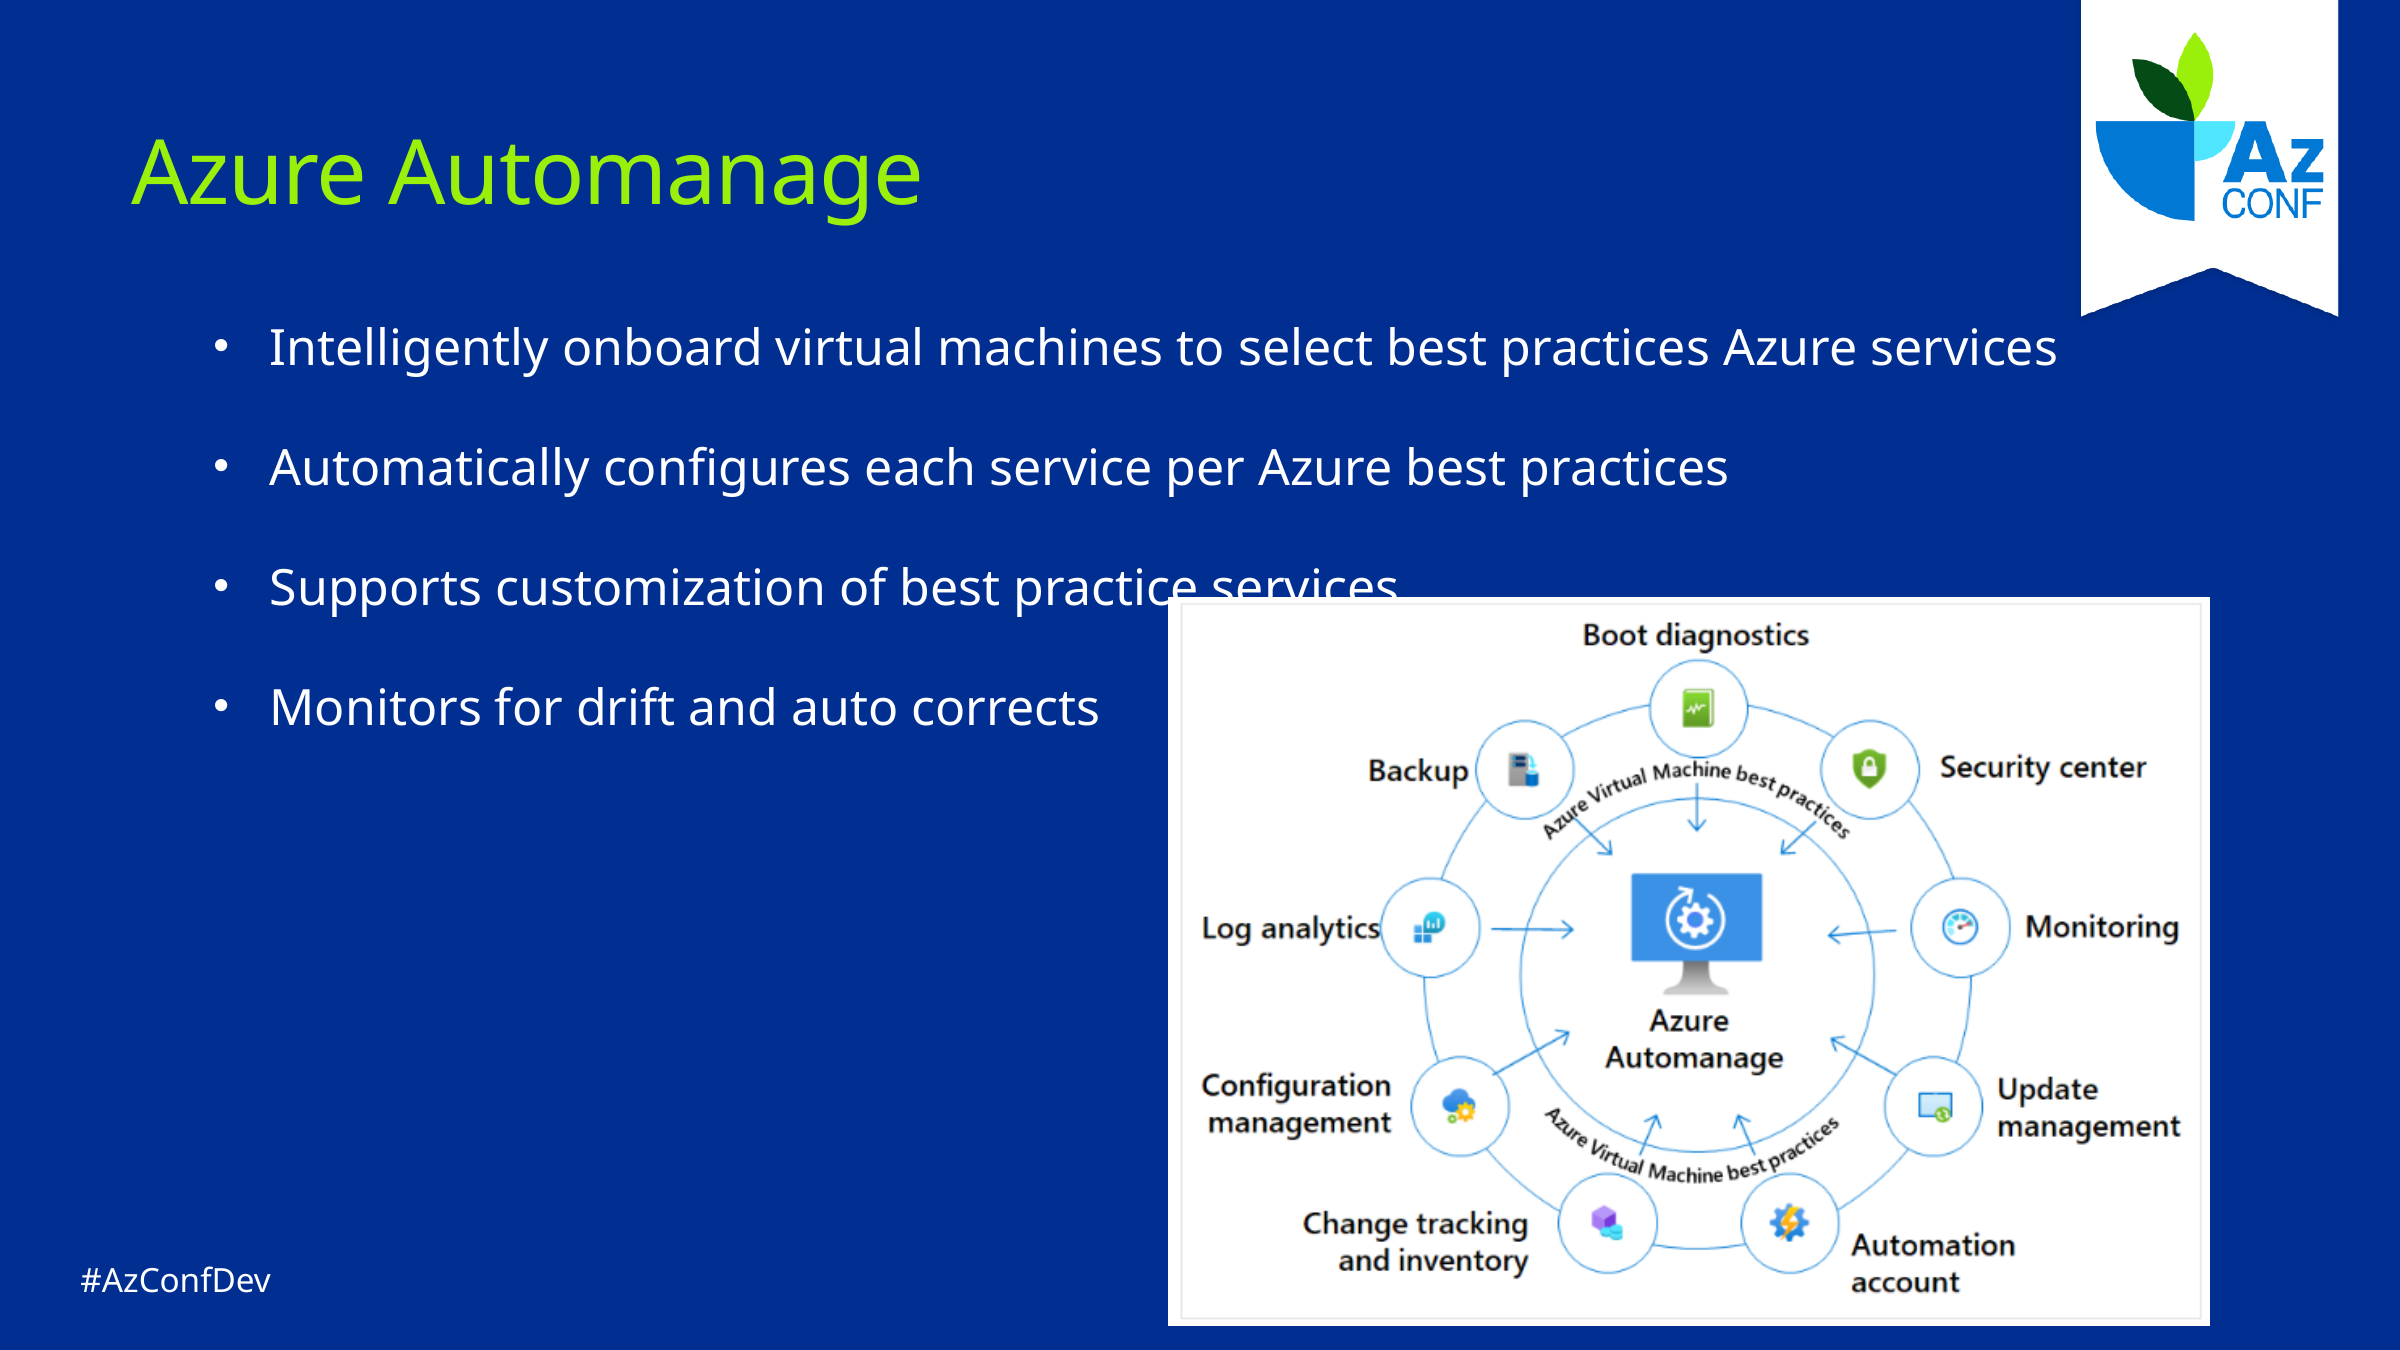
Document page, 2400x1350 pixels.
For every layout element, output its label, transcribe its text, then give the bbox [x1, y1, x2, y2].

title Azure Automanage [131, 125, 1246, 224]
picture [2073, 0, 2346, 326]
list Intelligently onboard virtual machines to select best practices Azure services Automatically configures each service per Azure best practices Supports customization of best practice services Monitors for drift and auto corrects [213, 255, 2125, 740]
picture [1168, 597, 2210, 1327]
